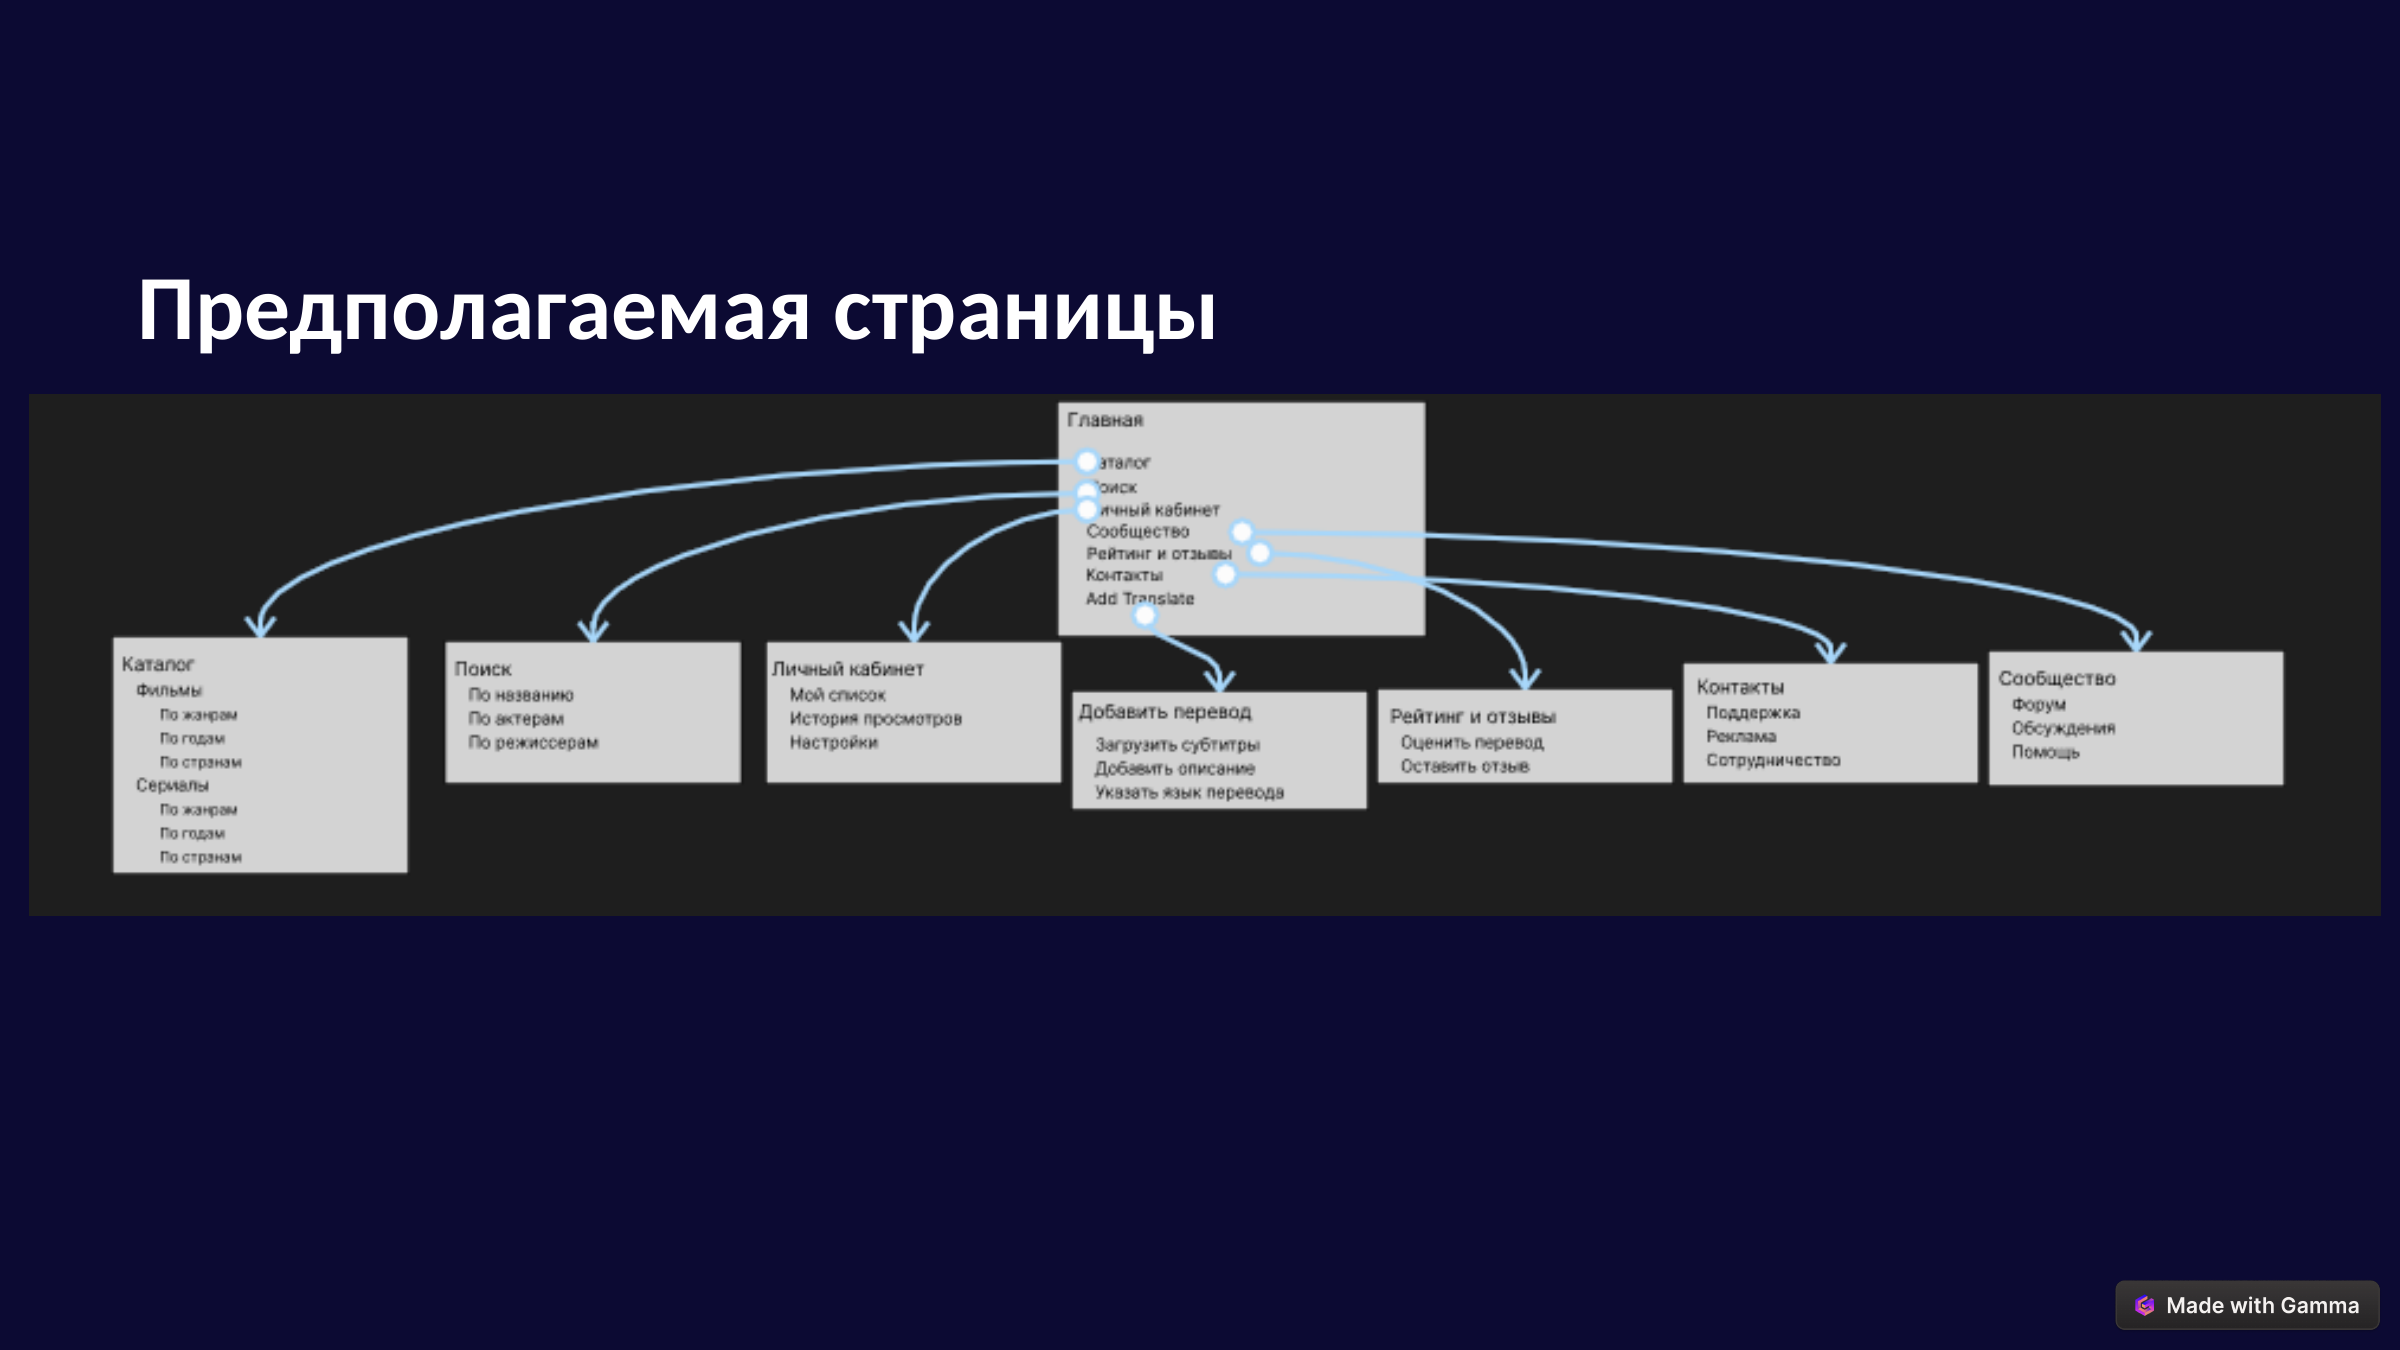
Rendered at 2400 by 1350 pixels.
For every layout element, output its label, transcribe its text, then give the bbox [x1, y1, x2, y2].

text_box Предполагаемая страницы [137, 243, 1062, 359]
picture [2106, 1271, 2389, 1339]
picture [29, 394, 2381, 916]
